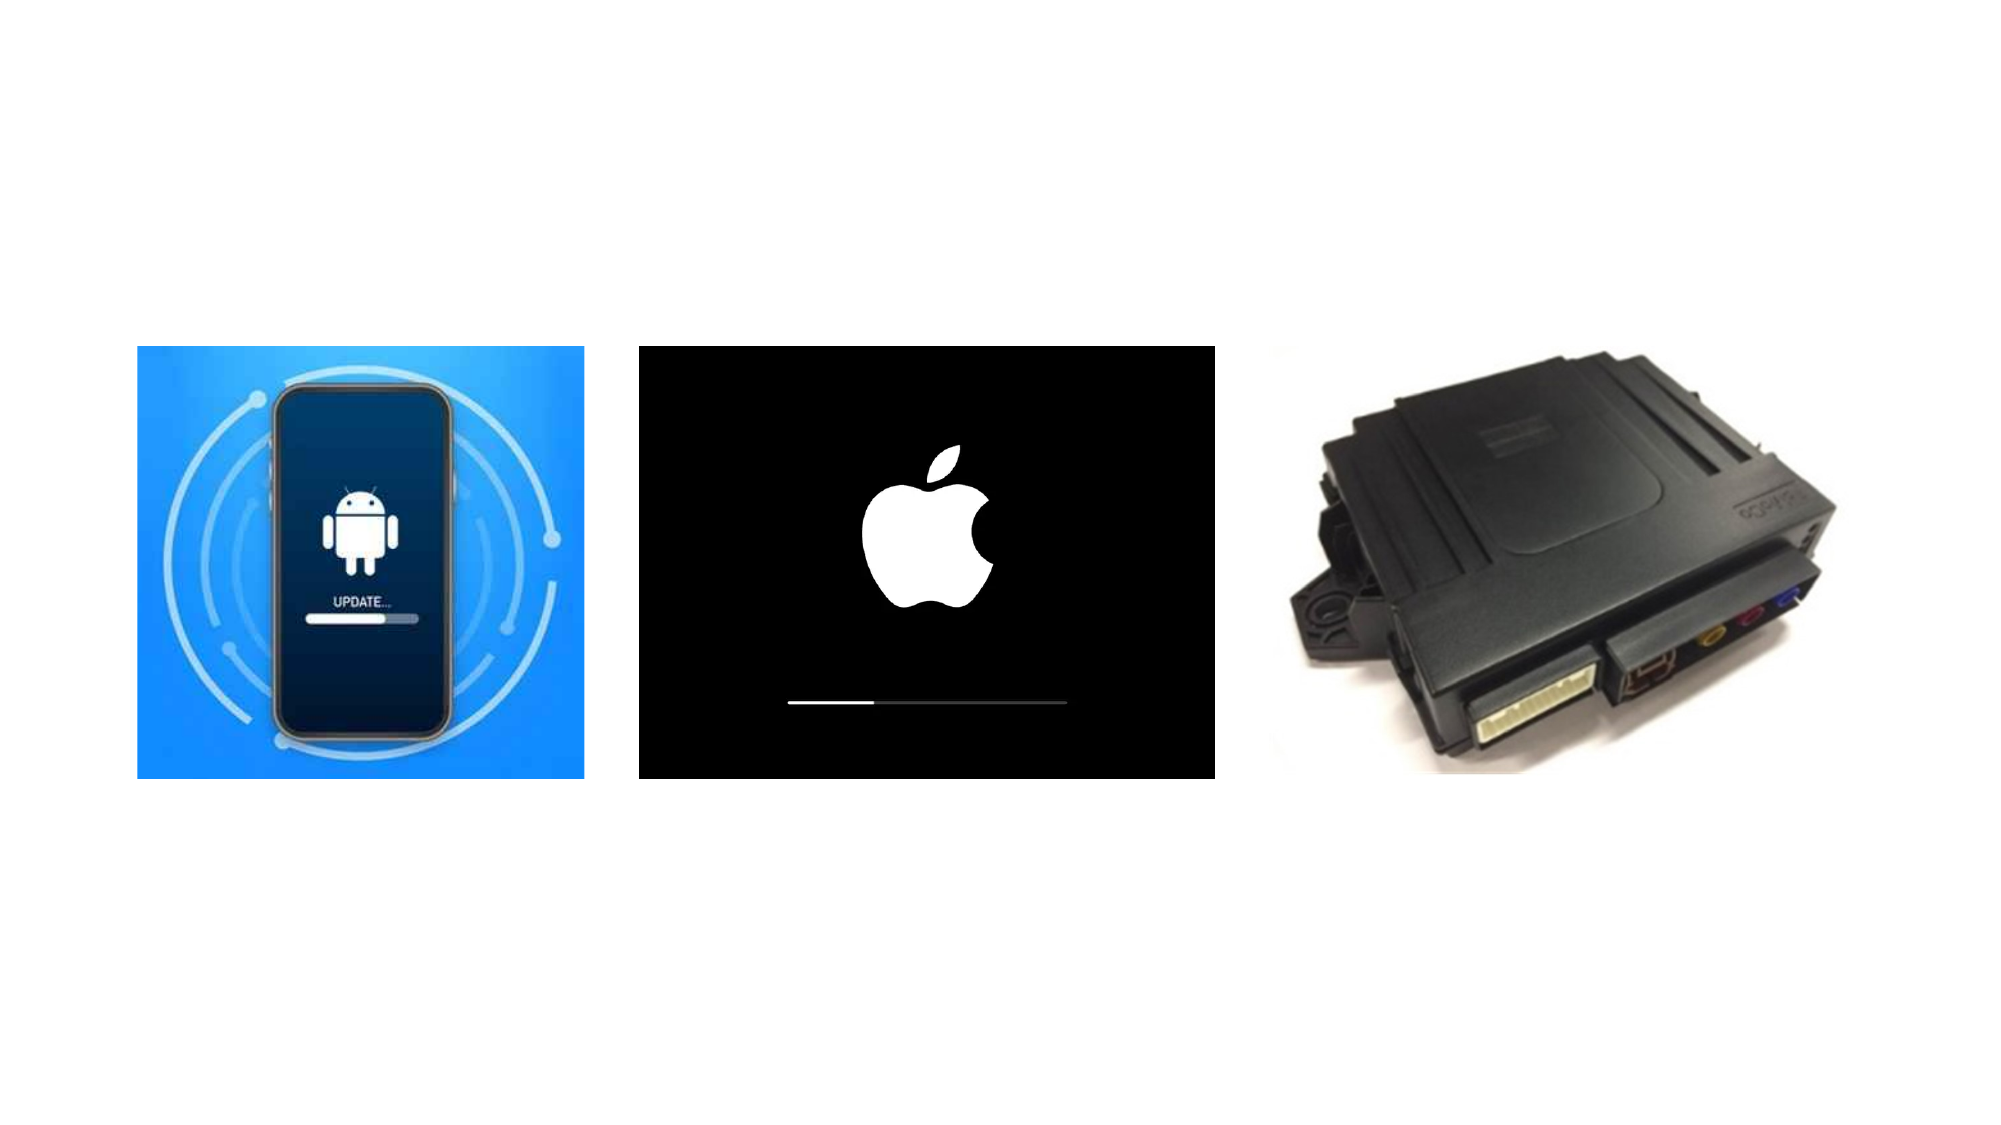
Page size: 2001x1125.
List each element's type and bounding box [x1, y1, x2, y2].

list [137, 346, 585, 779]
picture [1269, 346, 1863, 779]
picture [639, 346, 1215, 779]
